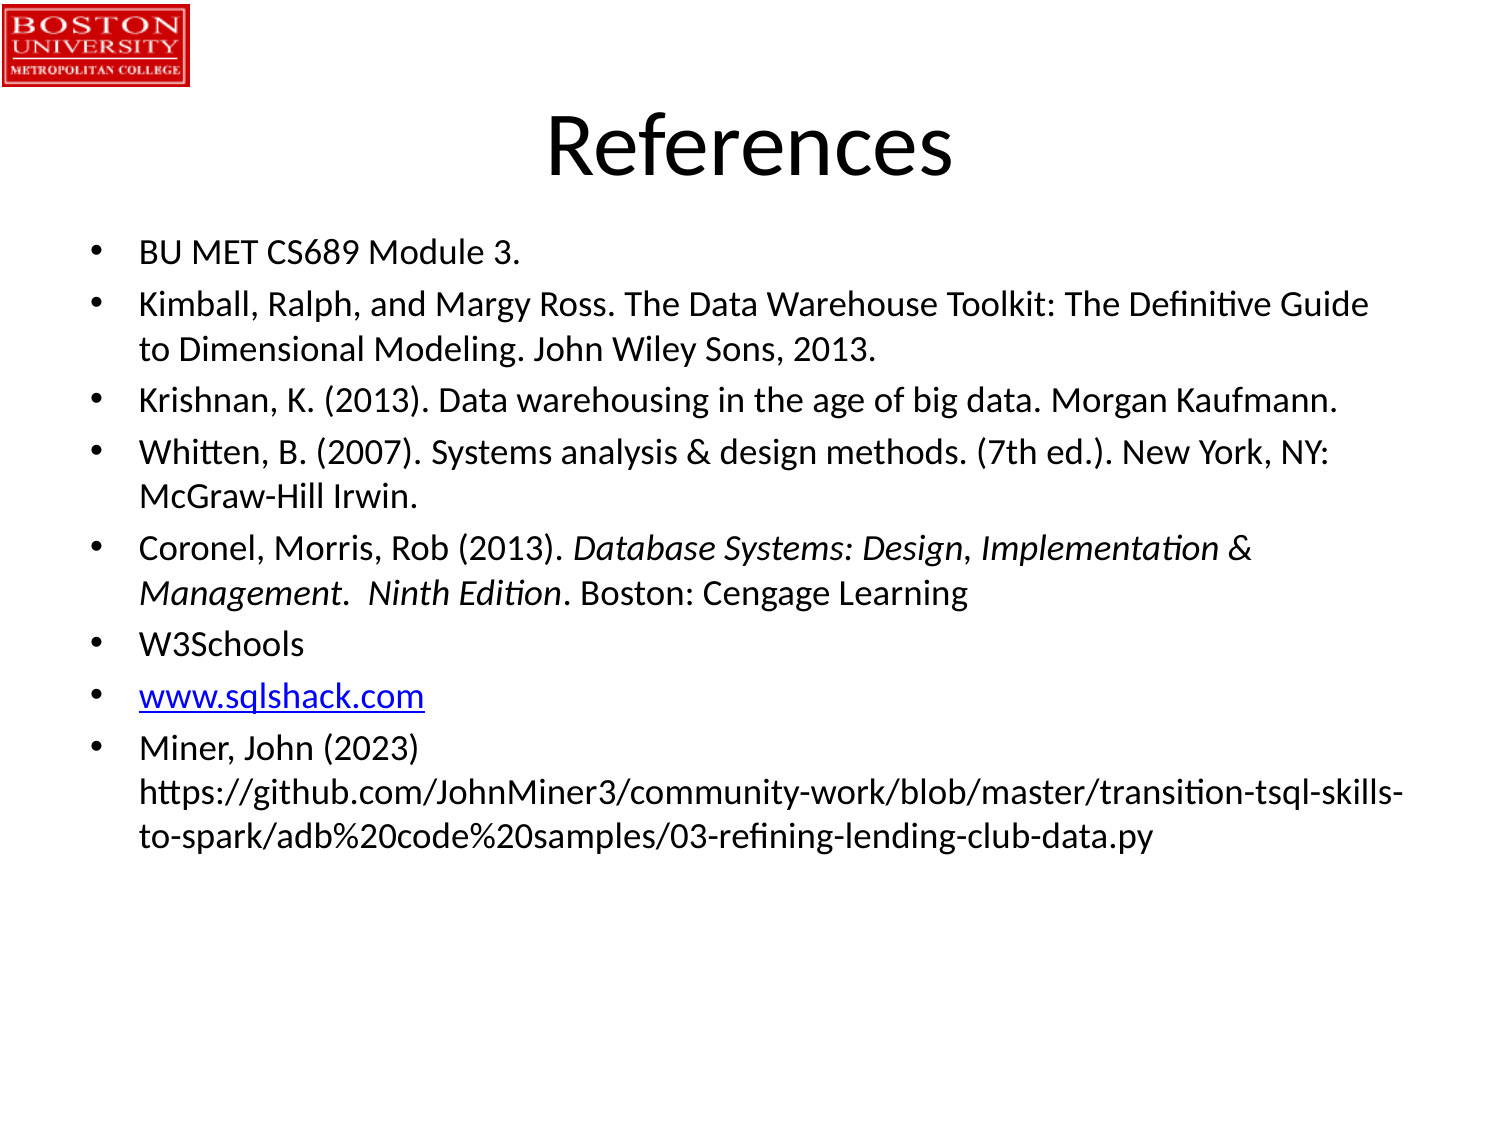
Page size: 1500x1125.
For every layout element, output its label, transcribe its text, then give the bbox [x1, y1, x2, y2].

picture [2, 3, 191, 87]
list BU MET CS689 Module 3. Kimball, Ralph, and Margy Ross. The Data Warehouse Toolkit: The Definitive Guide to Dimensional Modeling. John Wiley Sons, 2013. Krishnan, K. (2013). Data warehousing in the age of big data. Morgan Kaufmann. Whitten, B. (2007). Systems analysis & design methods. (7th ed.). New York, NY: McGraw-Hill Irwin. Coronel, Morris, Rob (2013). Database Systems: Design, Implementation & Management. Ninth Edition. Boston: Cengage Learning W3Schools www.sqlshack.com Miner, John (2023) https://github.com/JohnMiner3/community-work/blob/master/transition-tsql-skills-to-spark/adb%20code%20samples/03-refining-lending-club-data.py [75, 224, 1425, 1113]
title References [75, 45, 1425, 224]
